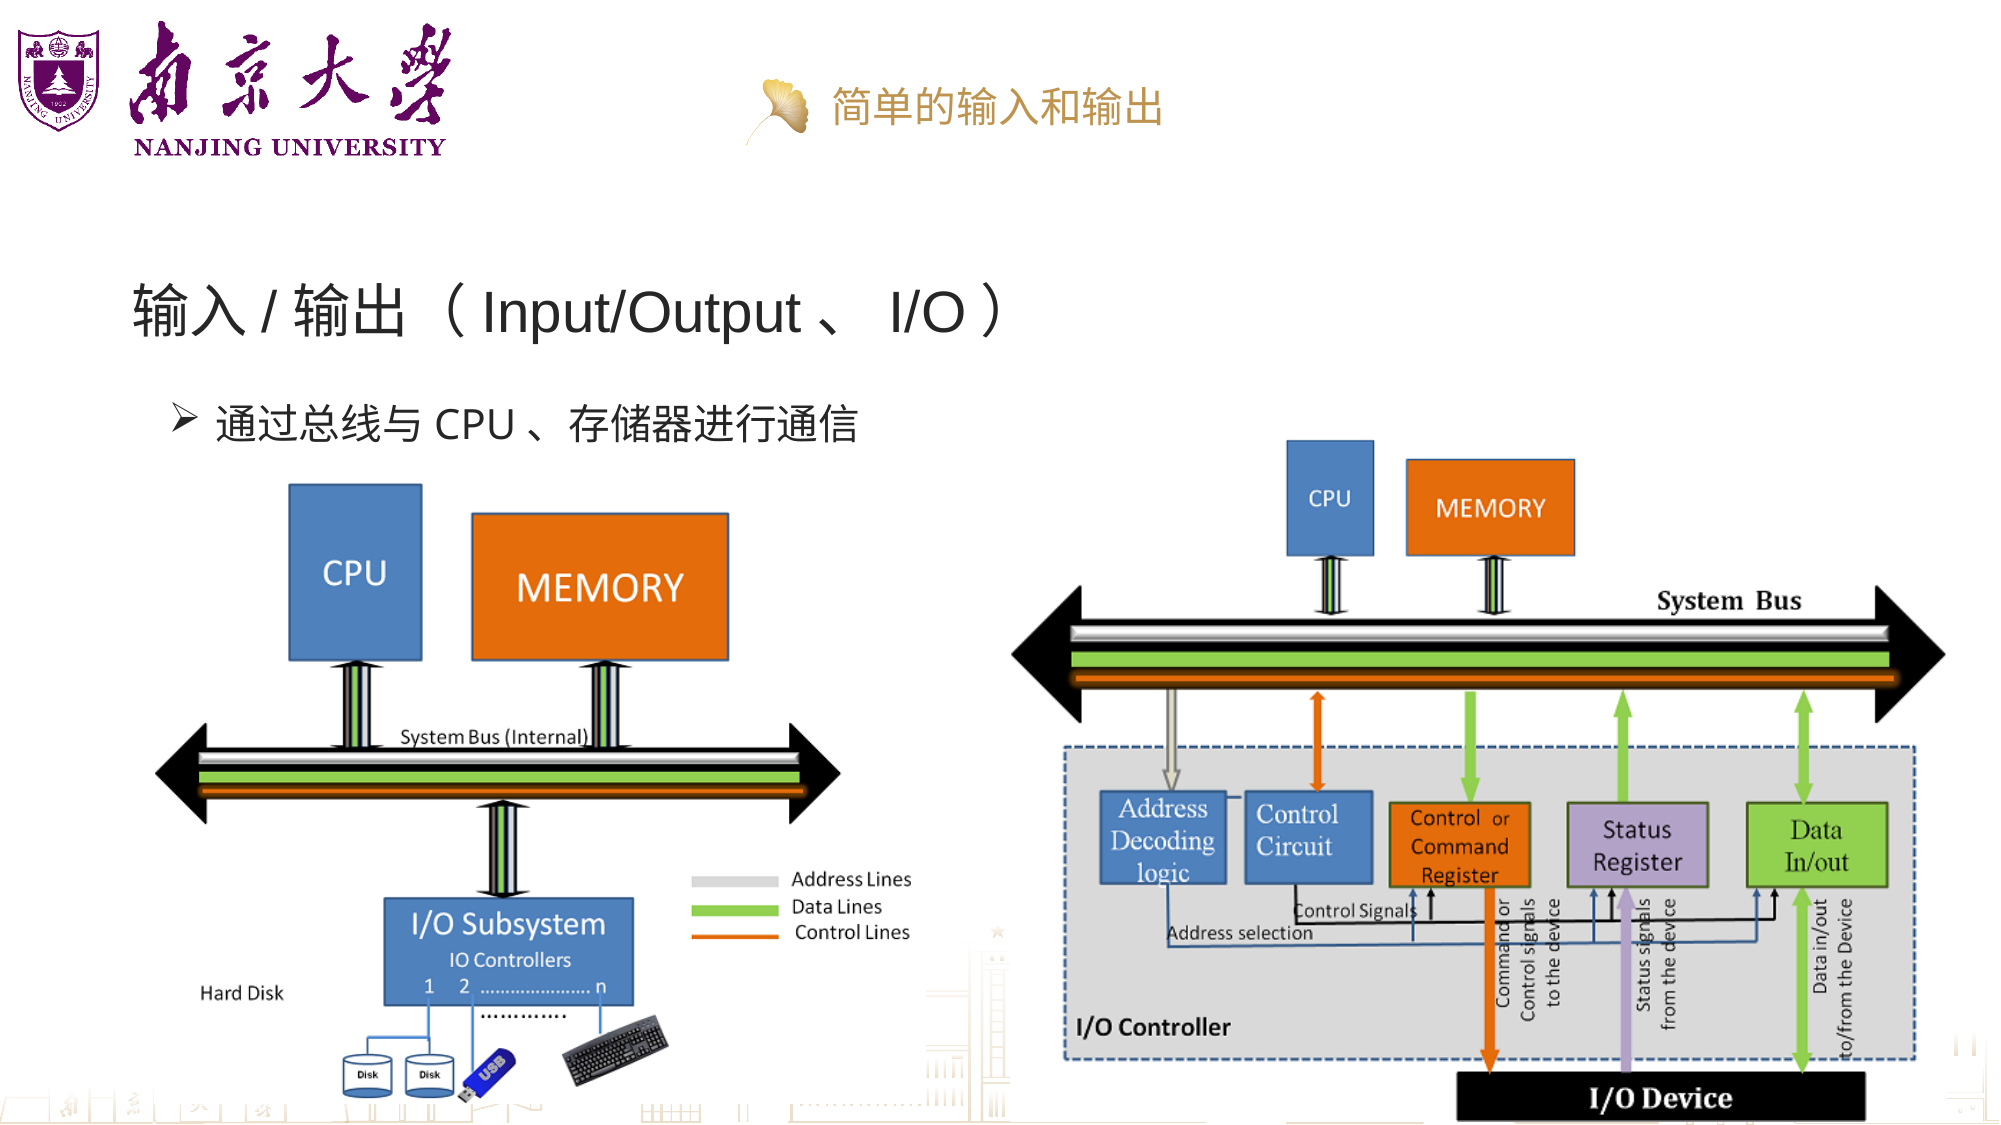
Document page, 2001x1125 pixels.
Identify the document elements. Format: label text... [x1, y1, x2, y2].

picture [1010, 439, 1947, 1122]
picture [153, 483, 926, 1104]
text_box 简单的输入和输出 [816, 73, 1226, 139]
picture [731, 64, 830, 169]
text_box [116, 249, 1843, 448]
picture [18, 21, 451, 160]
